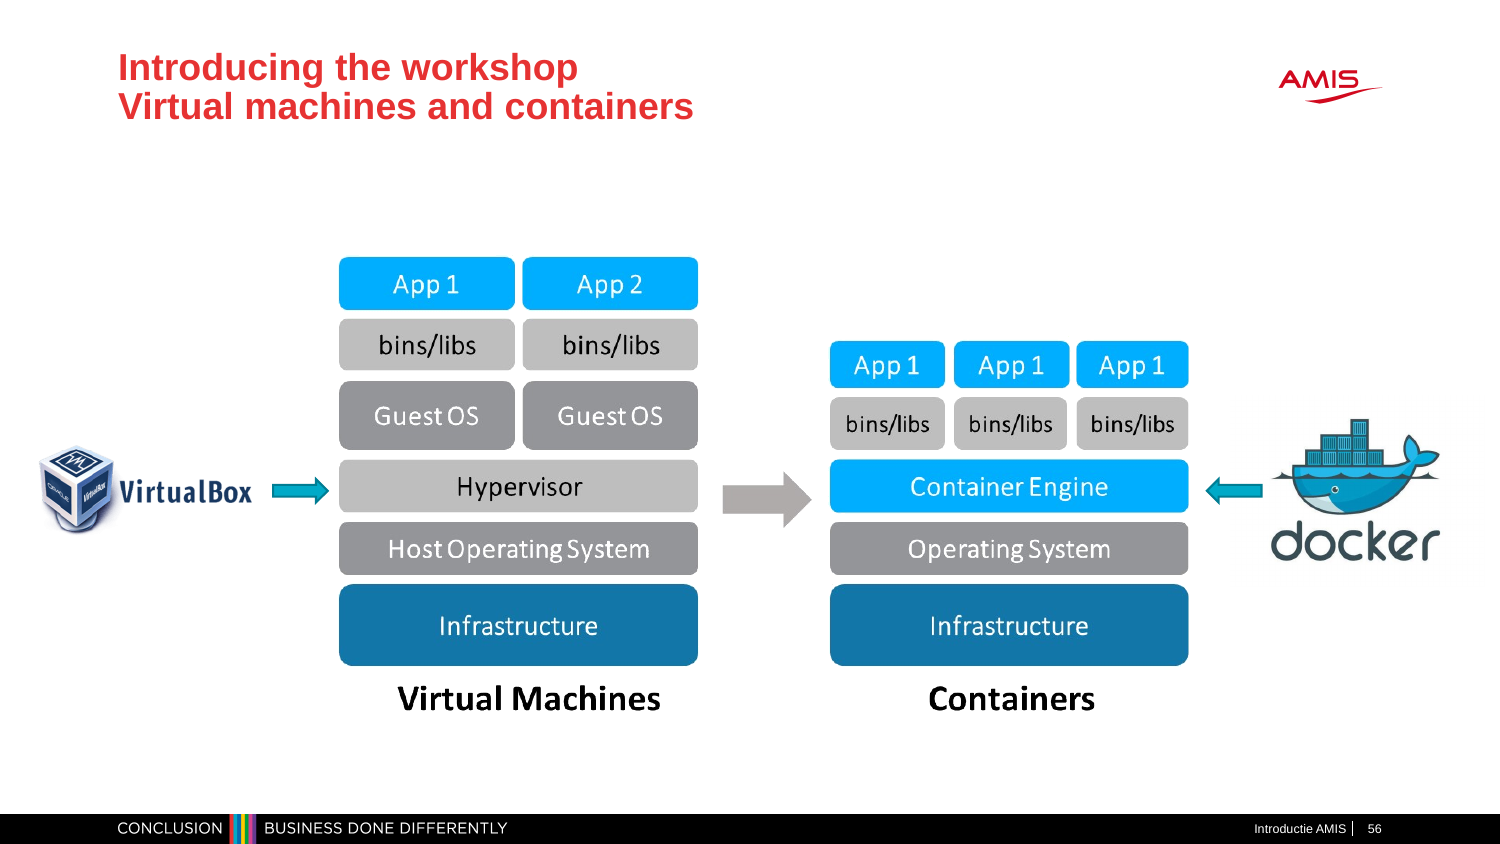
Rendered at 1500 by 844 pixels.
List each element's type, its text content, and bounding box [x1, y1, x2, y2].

title Introducing the workshop Virtual machines and containers [118, 47, 1205, 130]
slide_number 56 [1358, 820, 1382, 839]
picture [239, 814, 1500, 844]
picture [323, 247, 1207, 745]
picture [0, 814, 236, 844]
picture [1205, 58, 1388, 106]
picture [23, 434, 266, 538]
text_box [272, 476, 323, 505]
picture [1230, 395, 1485, 587]
footer Introductie AMIS [814, 820, 1347, 839]
text_box [1207, 476, 1230, 505]
